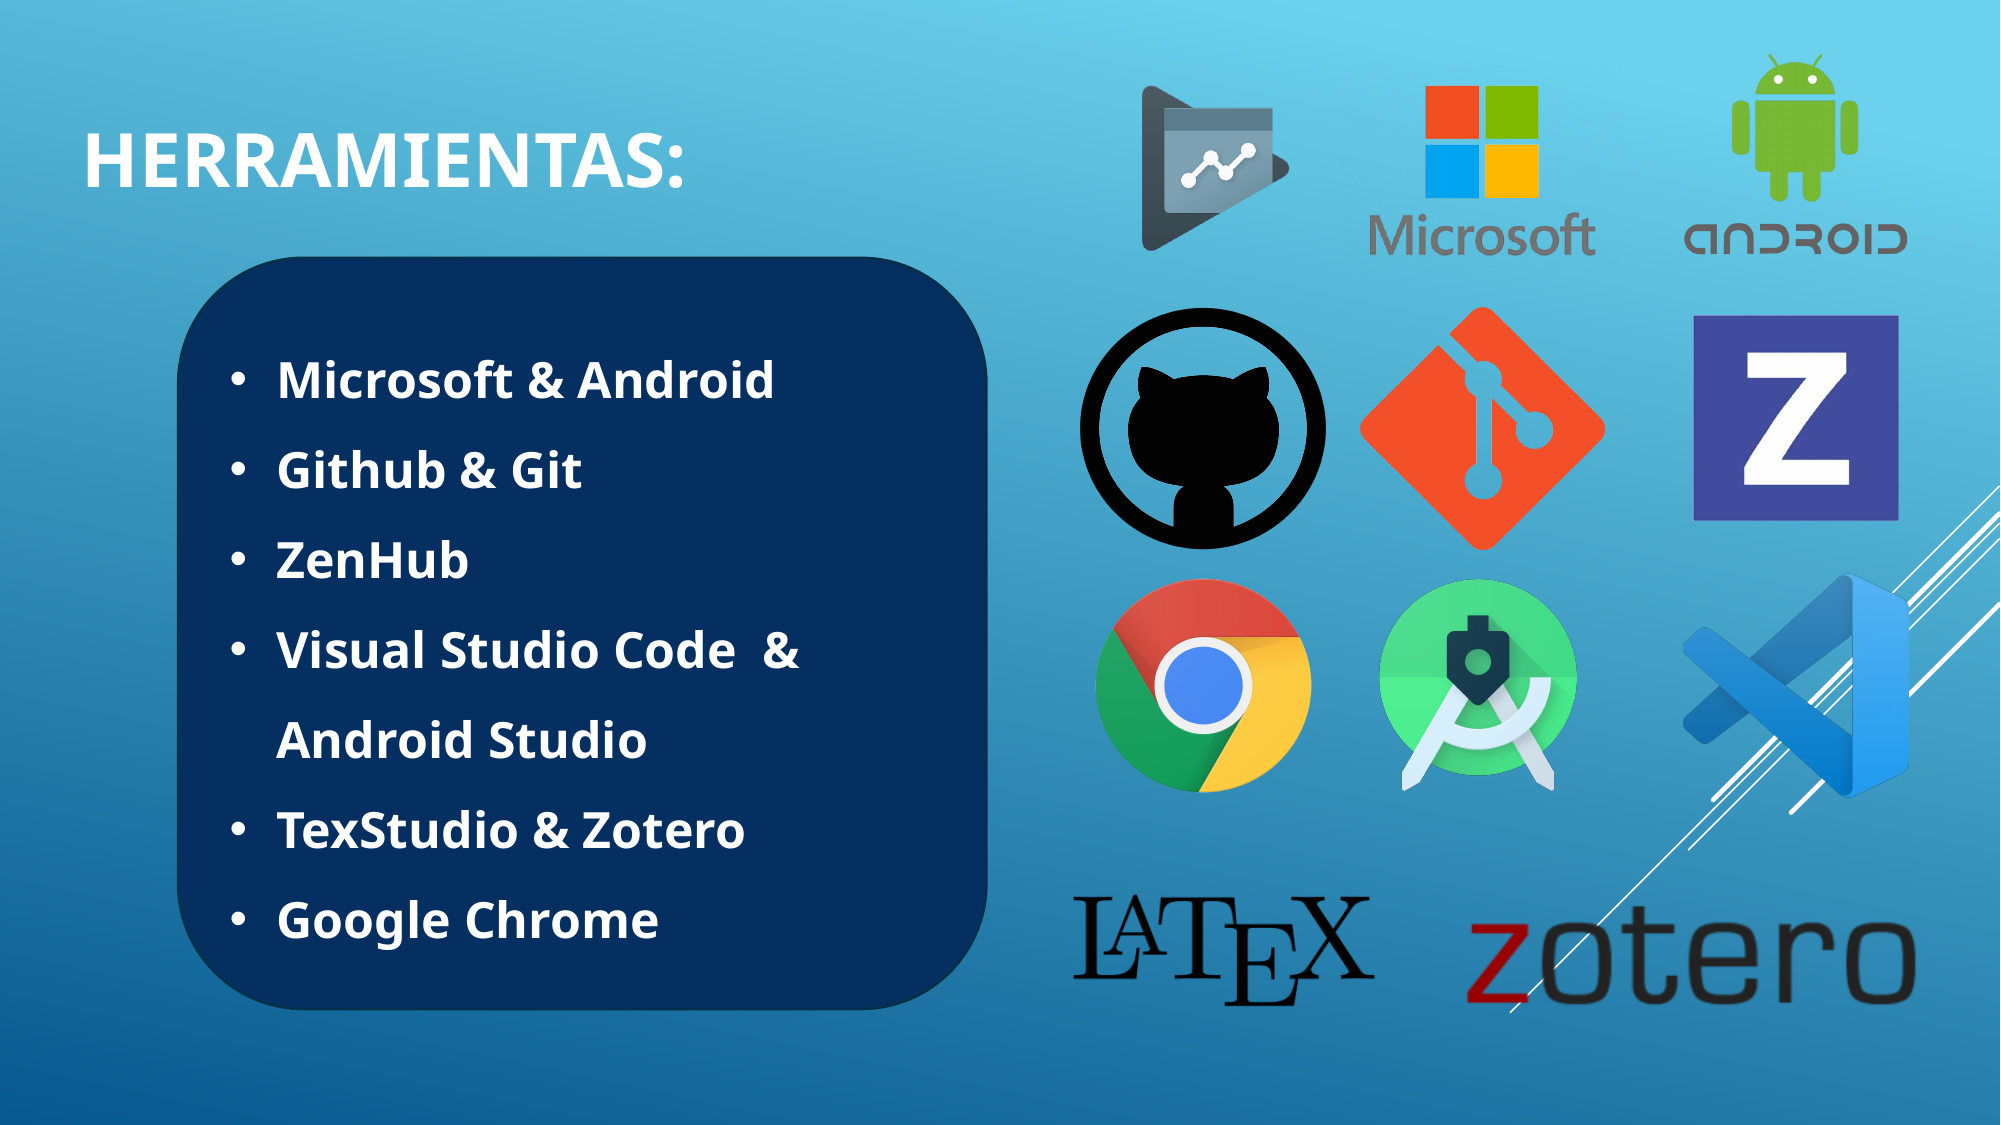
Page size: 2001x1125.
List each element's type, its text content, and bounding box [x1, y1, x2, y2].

picture [1353, 561, 1603, 810]
title herramientas: [66, 33, 1467, 281]
picture [1075, 300, 1332, 557]
picture [1682, 572, 1909, 798]
picture [1342, 62, 1621, 275]
picture [1674, 32, 1917, 275]
picture [1057, 568, 1350, 803]
picture [1063, 884, 1385, 1019]
picture [1359, 307, 1605, 550]
picture [1692, 315, 1899, 522]
text_box Microsoft & Android Github & Git ZenHub Visual Studio Code & Android Studio TexStudio & Zotero Google Chrome [176, 256, 988, 1011]
picture [1123, 78, 1302, 258]
picture [1466, 904, 1917, 1006]
